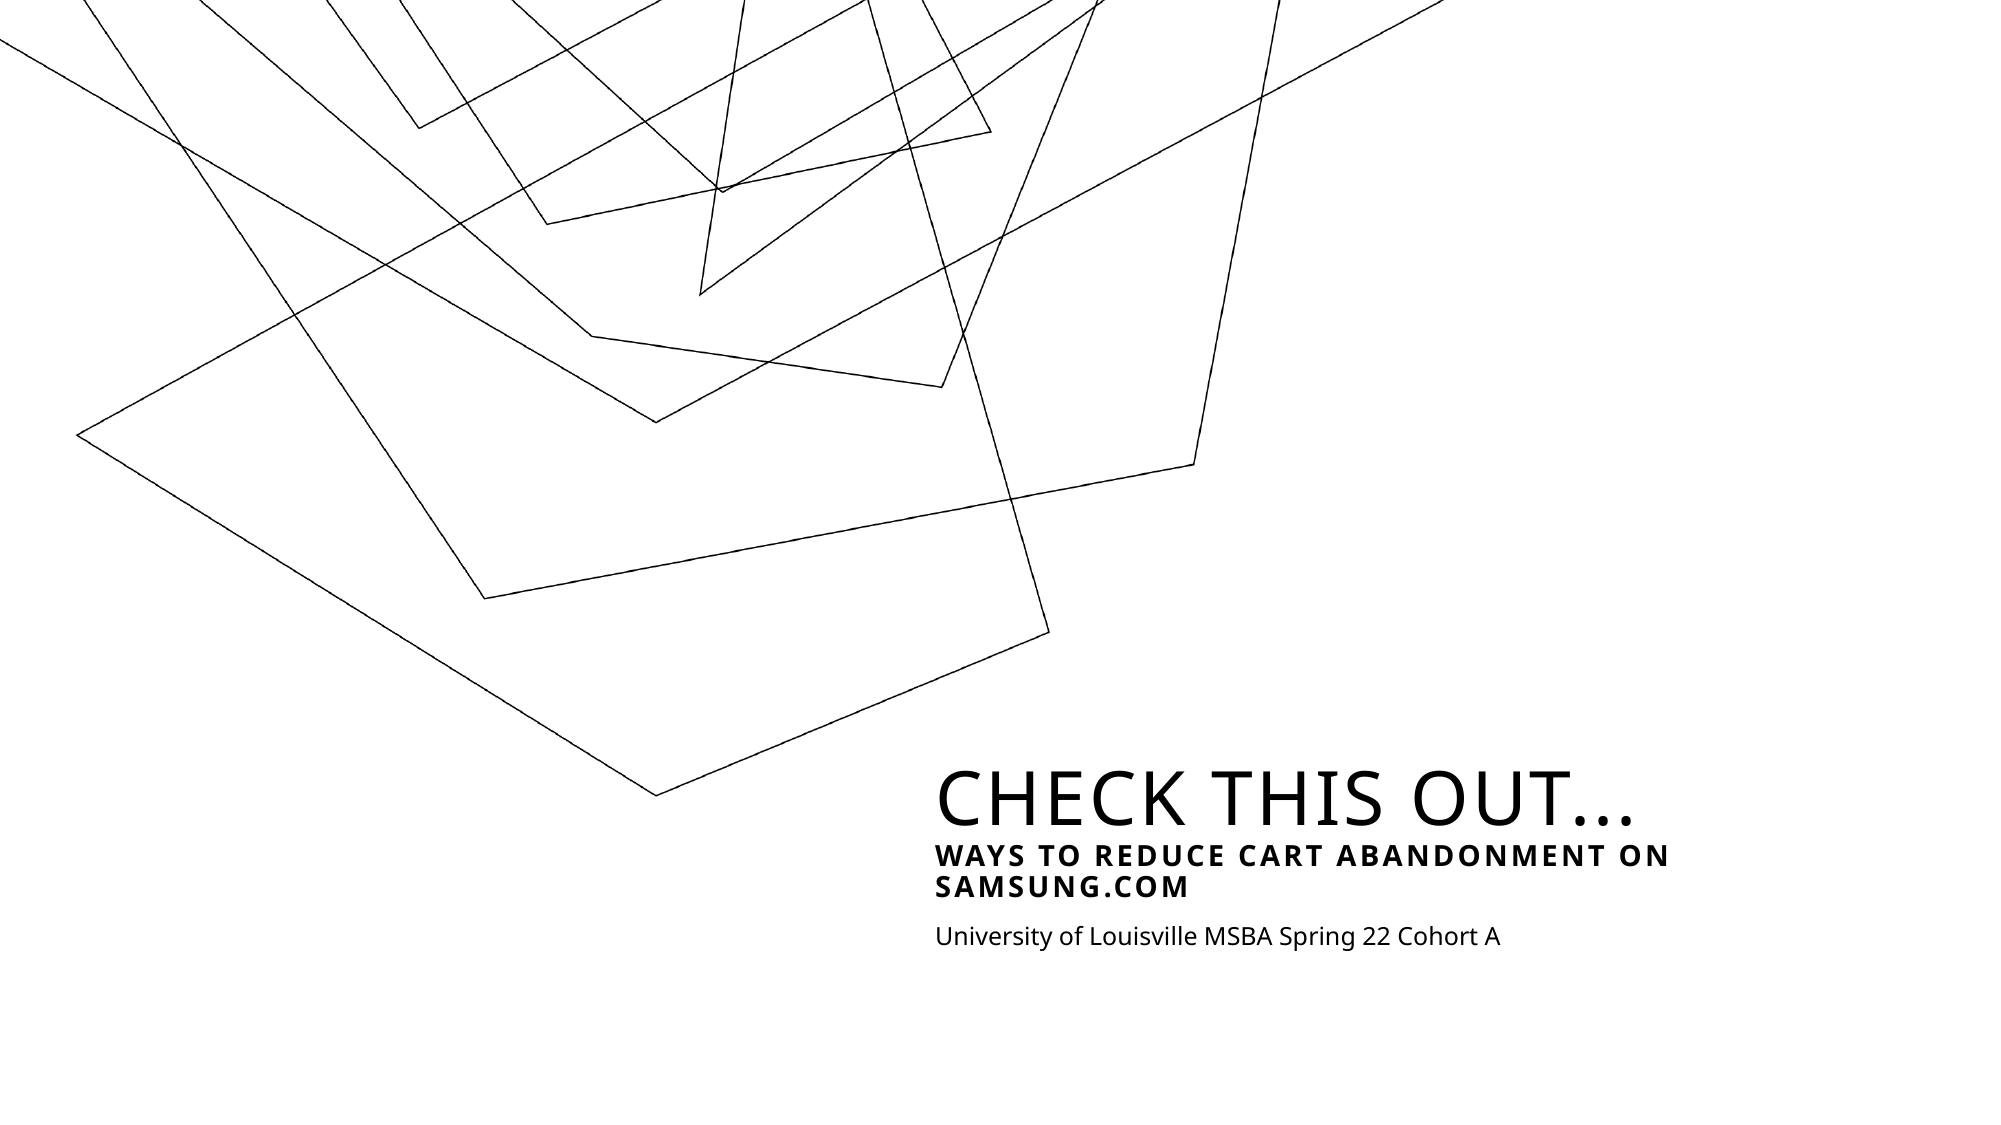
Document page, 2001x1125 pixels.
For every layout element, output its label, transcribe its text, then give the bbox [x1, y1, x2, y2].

picture [0, 0, 1557, 830]
subtitle University of Louisville MSBA Spring 22 Cohort A [920, 916, 1864, 982]
title Check this out... WAYS TO REDUCE CART ABANDONMENT ON SAMSUNG.COM [920, 727, 1889, 912]
